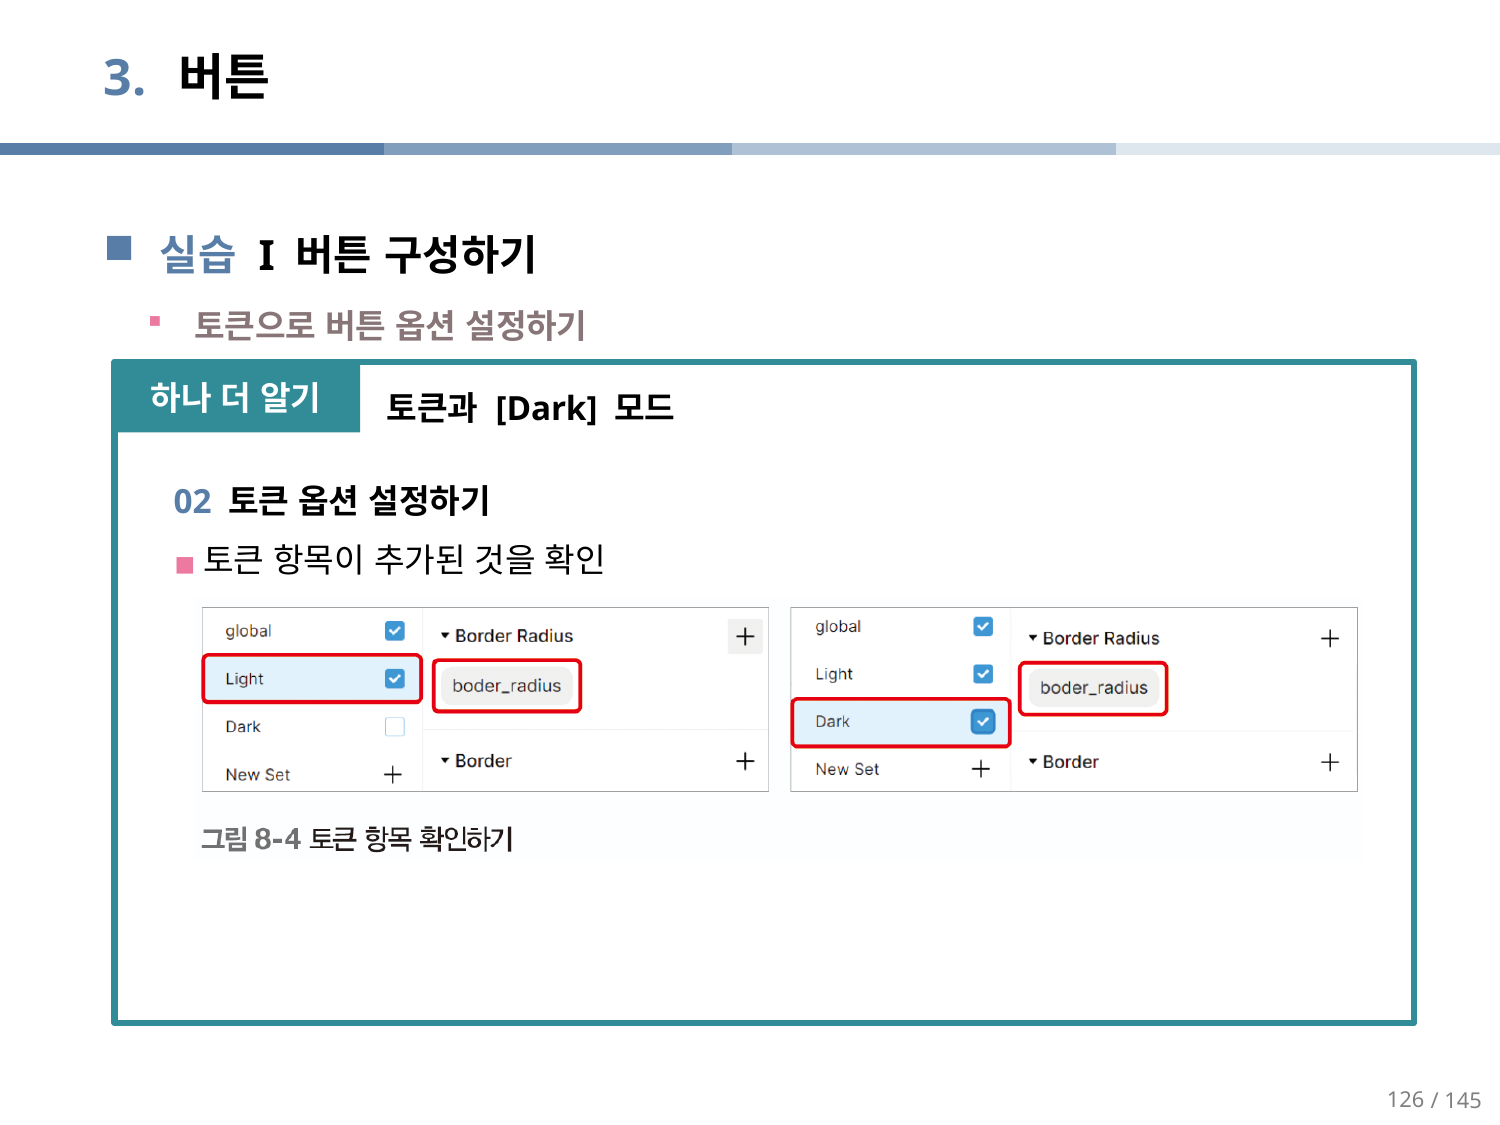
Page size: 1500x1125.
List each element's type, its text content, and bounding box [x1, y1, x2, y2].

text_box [111, 361, 1417, 1024]
list 실습 I 버튼 구성하기 토큰으로 버튼 옵션 설정하기 [88, 196, 1436, 1083]
title 버튼 [88, 30, 1211, 121]
picture [194, 597, 1365, 862]
